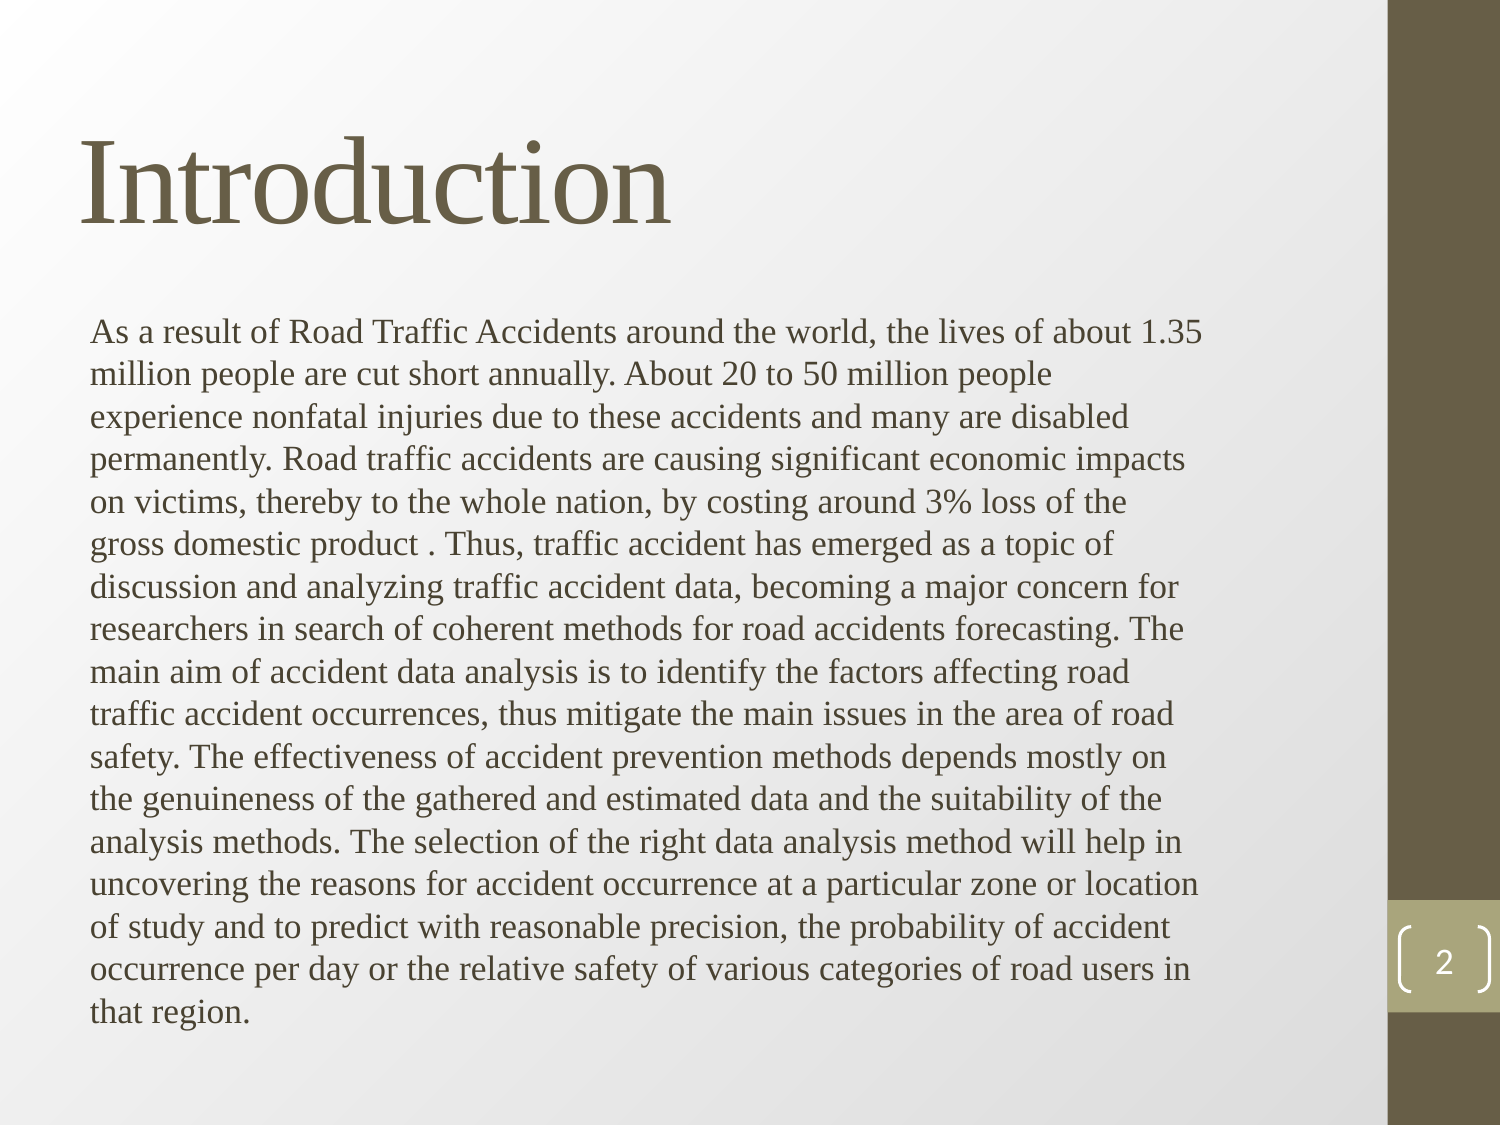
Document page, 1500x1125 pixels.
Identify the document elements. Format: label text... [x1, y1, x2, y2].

slide_number 2 [1397, 925, 1492, 994]
title Introduction [62, 80, 1313, 268]
text_box As a result of Road Traffic Accidents around the world, the lives of about 1.35 million people are cut short annually. About 20 to 50 million people experience nonfatal injuries due to these accidents and many are disabled permanently. Road traffic accidents are causing significant economic impacts on victims, thereby to the whole nation, by costing around 3% loss of the gross domestic product . Thus, traffic accident has emerged as a topic of discussion and analyzing traffic accident data, becoming a major concern for researchers in search of coherent methods for road accidents forecasting. The main aim of accident data analysis is to identify the factors affecting road traffic accident occurrences, thus mitigate the main issues in the area of road safety. The effectiveness of accident prevention methods depends mostly on the genuineness of the gathered and estimated data and the suitability of the analysis methods. The selection of the right data analysis method will help in uncovering the reasons for accident occurrence at a particular zone or location of study and to predict with reasonable precision, the probability of accident occurrence per day or the relative safety of various categories of road users in that region. [74, 300, 1220, 1038]
